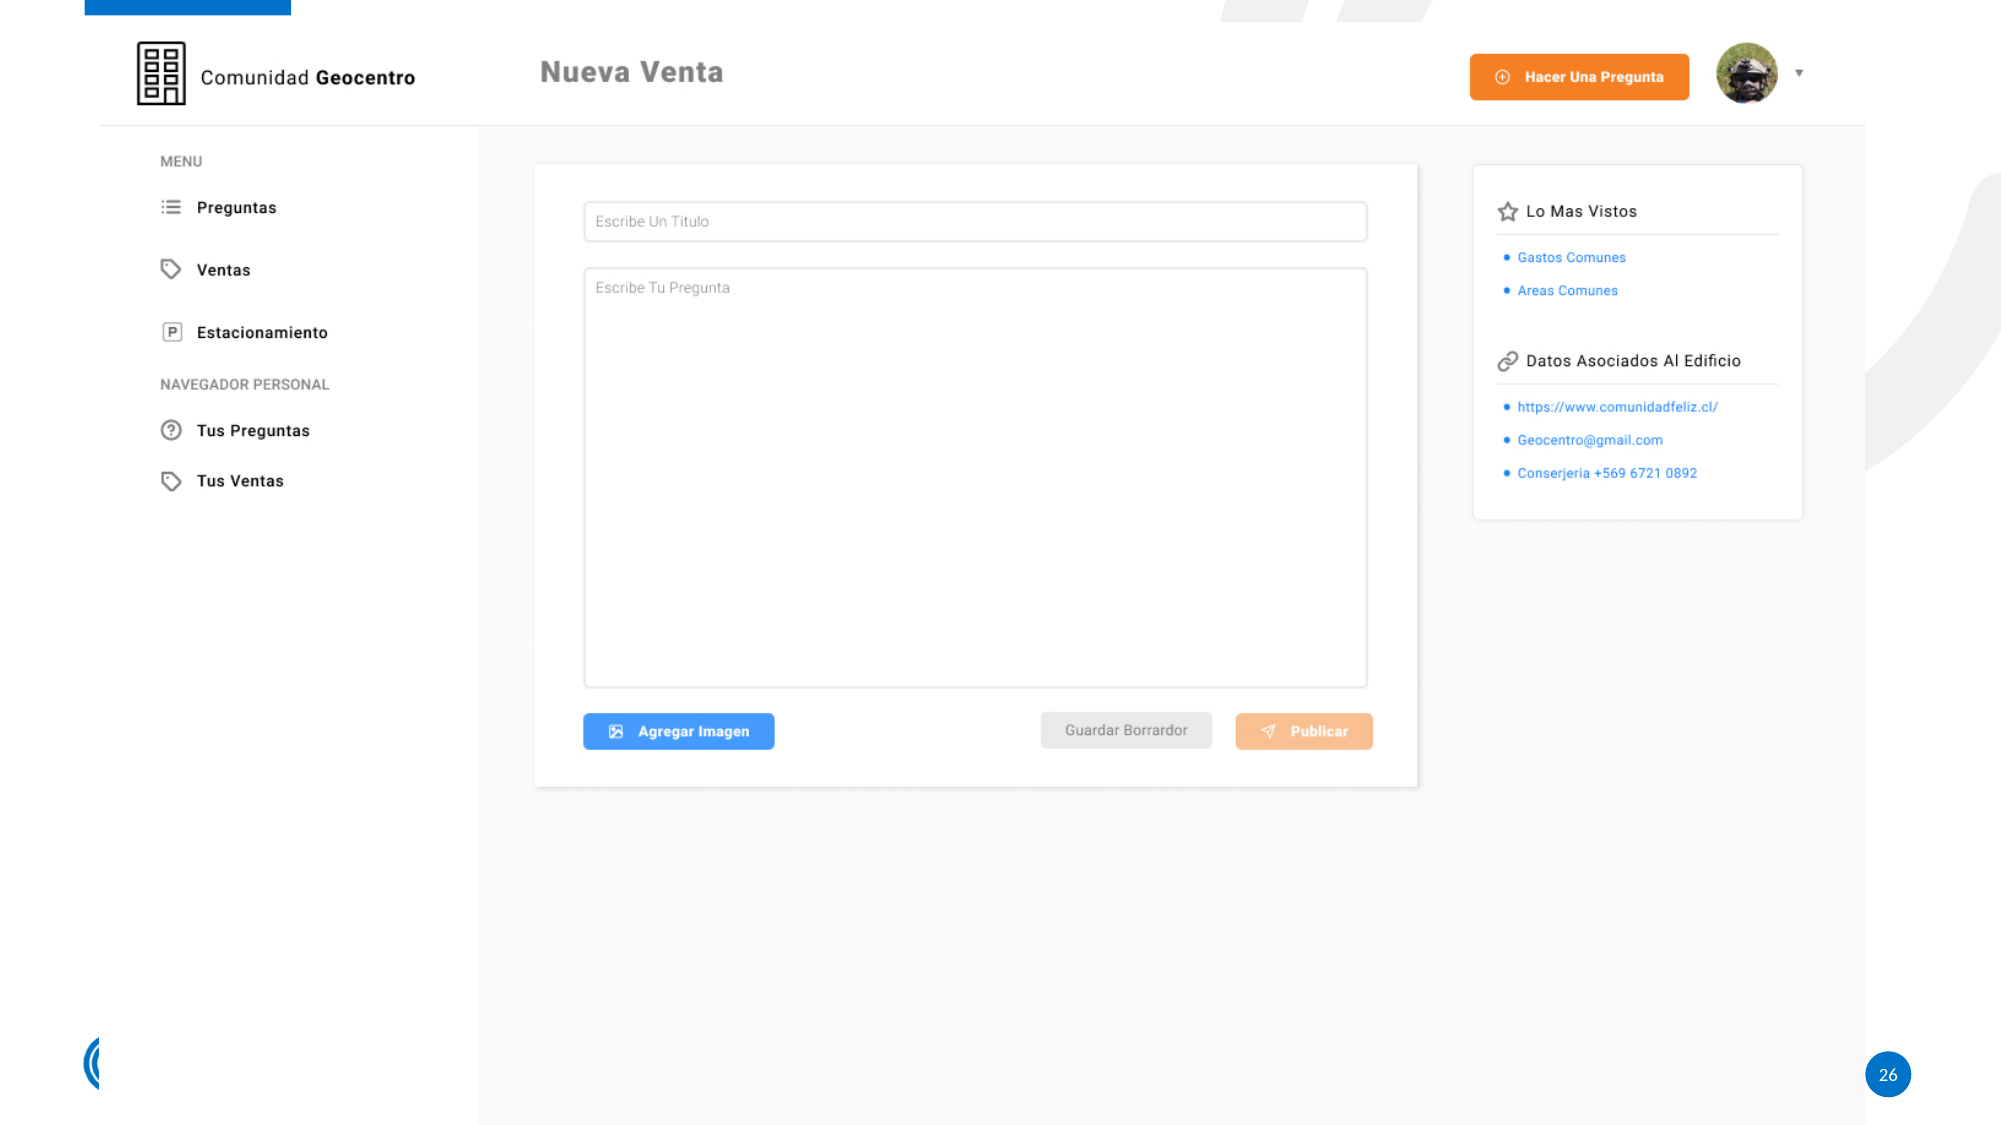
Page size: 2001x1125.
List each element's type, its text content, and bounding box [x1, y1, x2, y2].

slide_number 26 [1865, 1059, 1913, 1090]
picture [77, 22, 1865, 1125]
